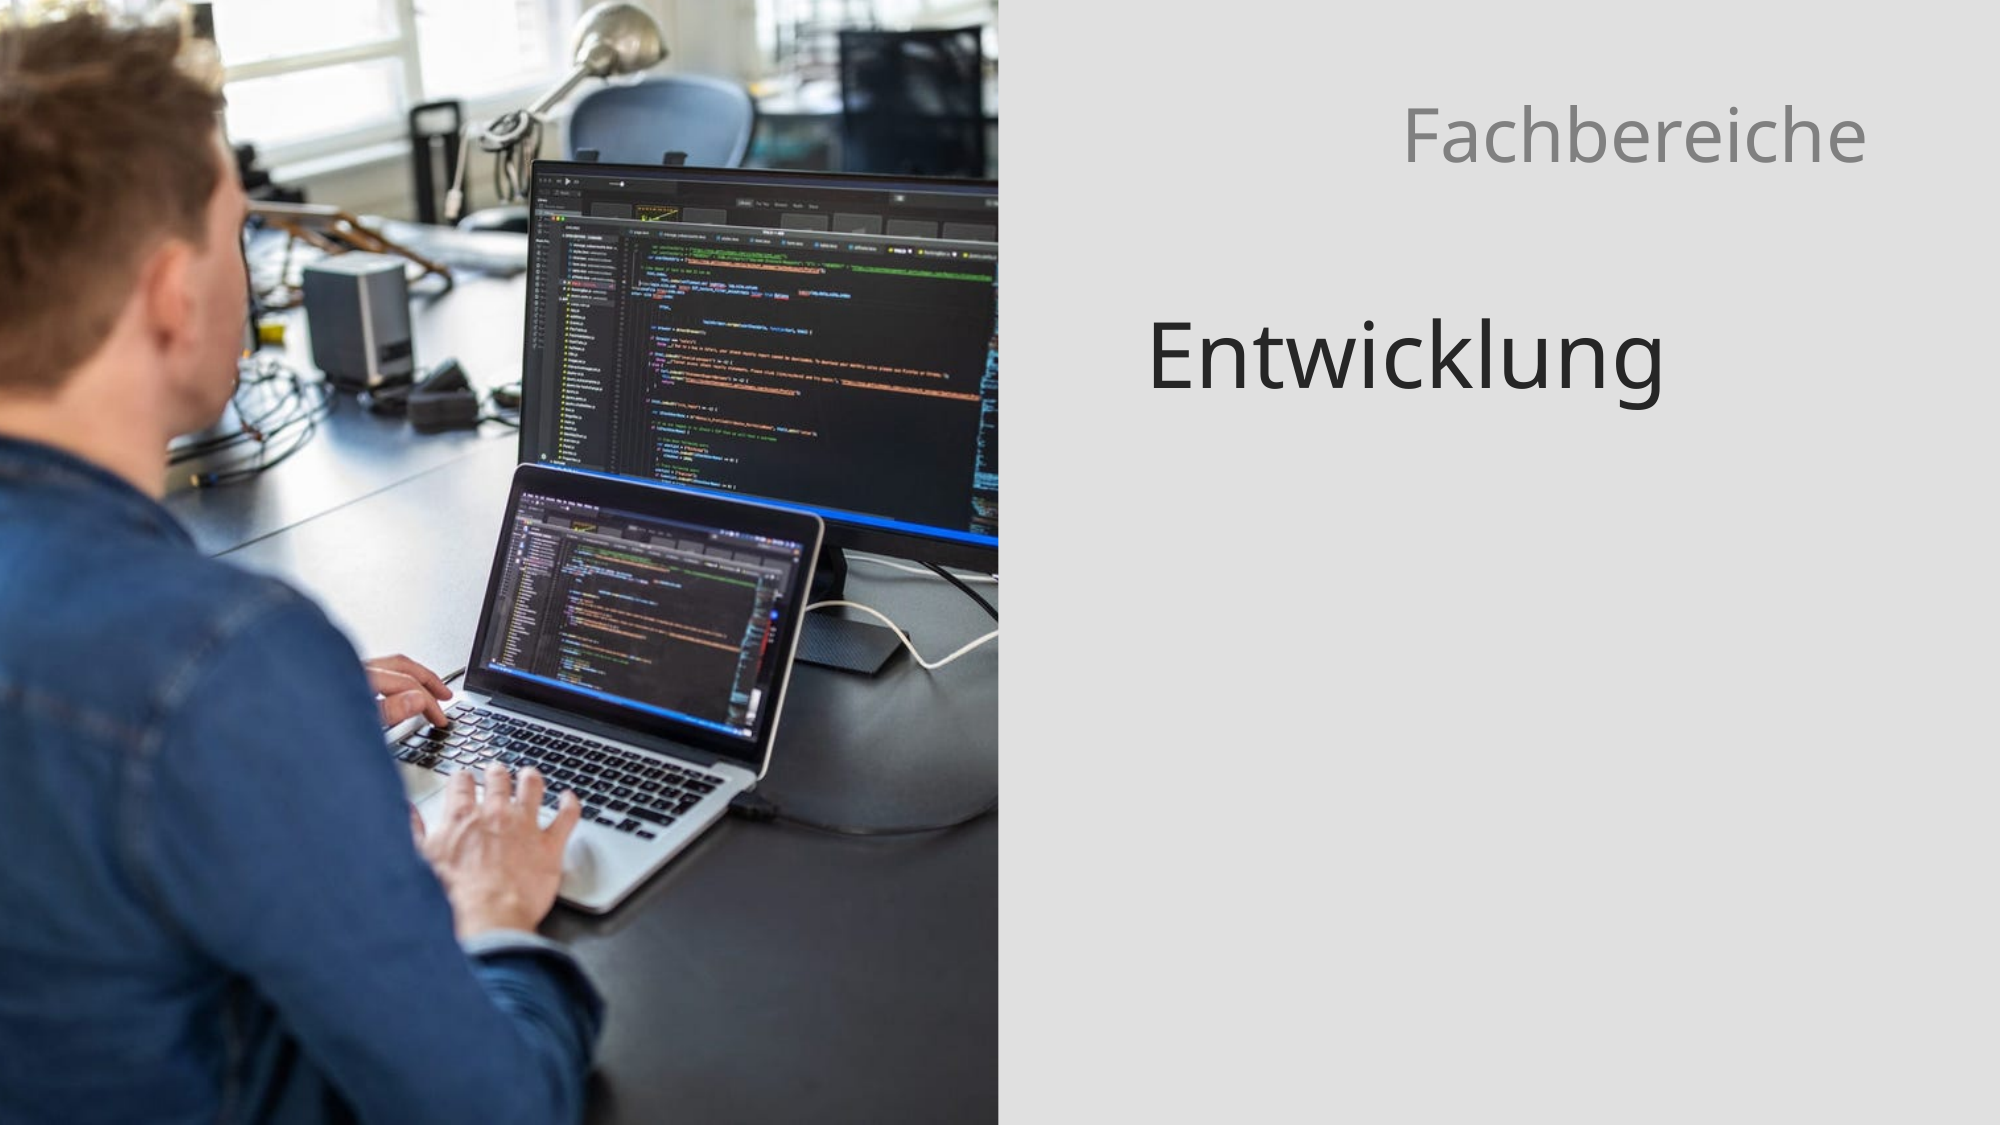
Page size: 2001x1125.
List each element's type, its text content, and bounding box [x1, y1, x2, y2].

text_box Entwicklung [1130, 289, 2000, 415]
picture [0, 0, 999, 1125]
text_box Fachbereiche [1217, 80, 1884, 185]
